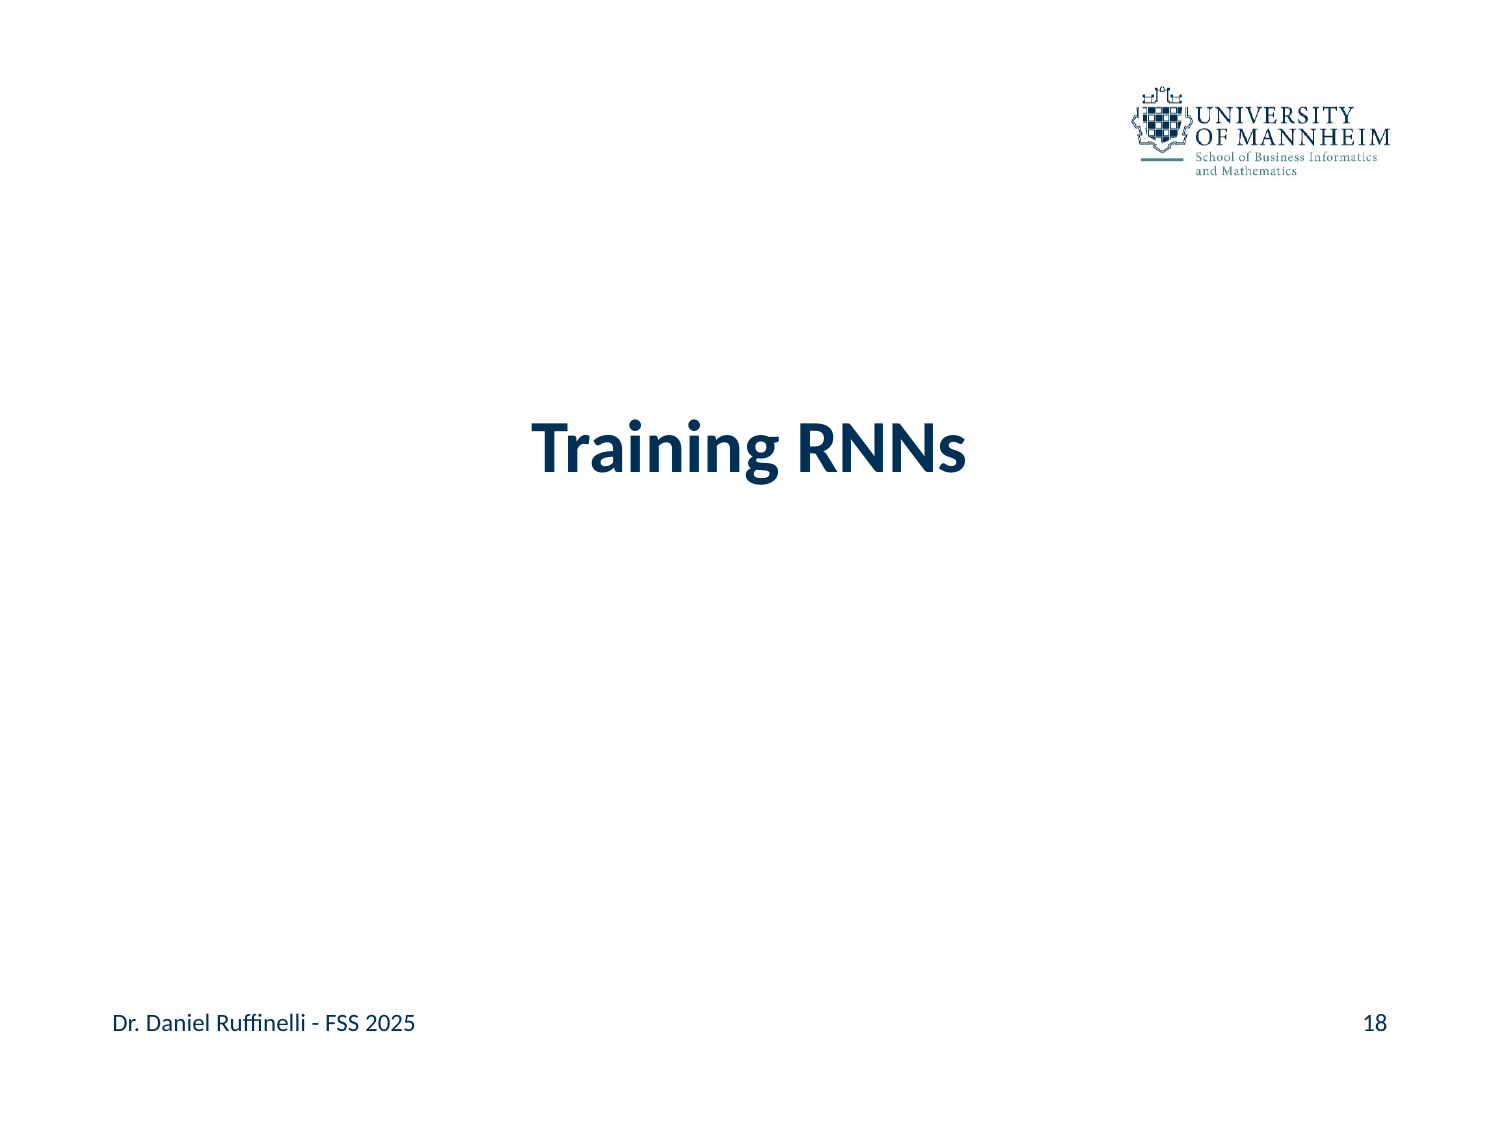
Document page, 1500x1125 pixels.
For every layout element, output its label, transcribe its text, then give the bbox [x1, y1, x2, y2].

footer Dr. Daniel Ruffinelli - FSS 2025 [112, 1006, 588, 1036]
list Training RNNs [112, 187, 1388, 955]
picture [1095, 57, 1426, 211]
slide_number 18 [1214, 1006, 1388, 1036]
